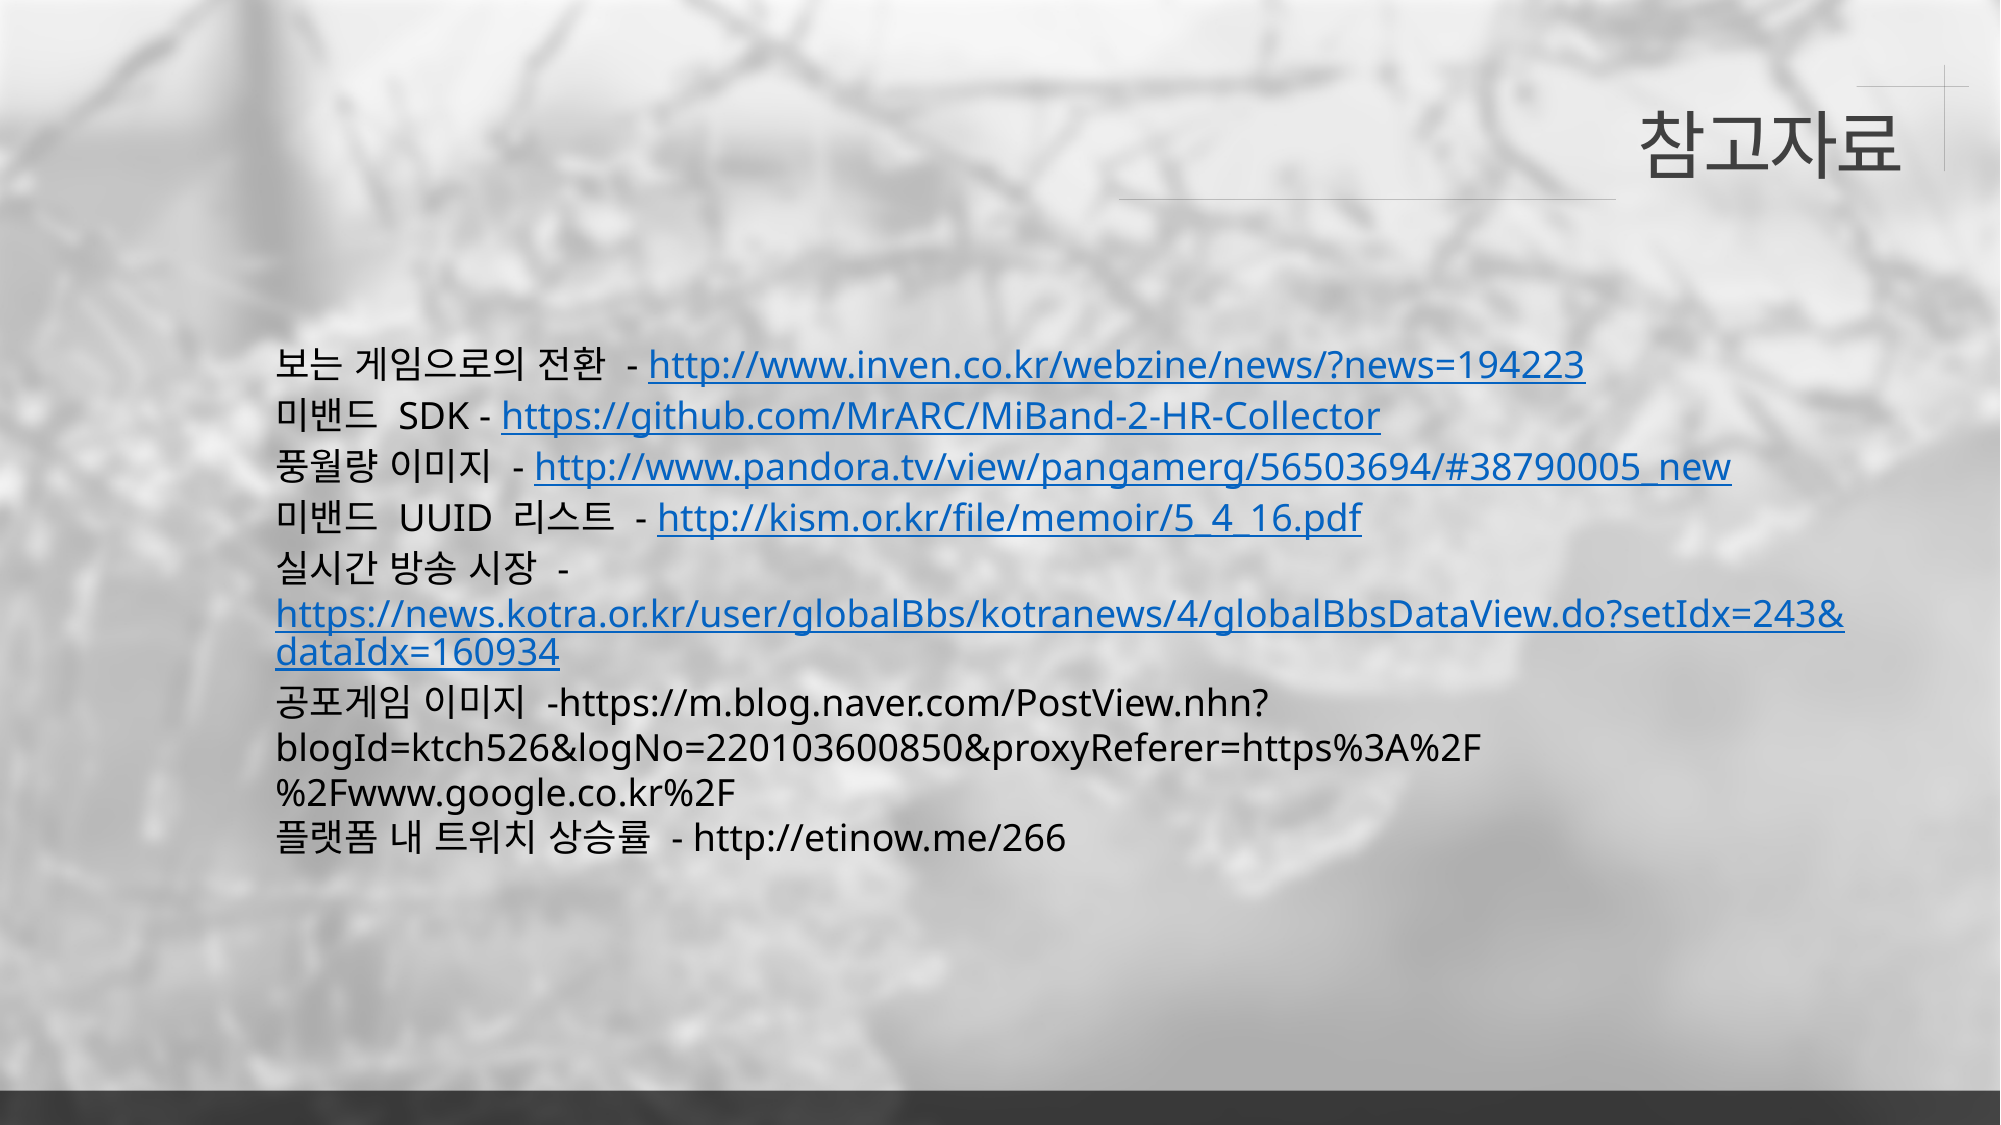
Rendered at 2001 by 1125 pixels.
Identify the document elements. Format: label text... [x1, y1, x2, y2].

text_box 참고자료 [1622, 91, 1919, 196]
picture [0, 0, 2000, 1125]
text_box 보는 게임으로의 전환 - http://www.inven.co.kr/webzine/news/?news=194223 미밴드 SDK - https://github.com/MrARC/MiBand-2-HR-Collector 풍월량 이미지 - http://www.pandora.tv/view/pangamerg/56503694/#38790005_new 미밴드 UUID 리스트 - http://kism.or.kr/file/memoir/5_4_16.pdf 실시간 방송 시장 - https://news.kotra.or.kr/user/globalBbs/kotranews/4/globalBbsDataView.do?setIdx=243&dataIdx=160934 공포게임 이미지 -https://m.blog.naver.com/PostView.nhn?blogId=ktch526&logNo=220103600850&proxyReferer=https%3A%2F%2Fwww.google.co.kr%2F 플랫폼 내 트위치 상승률 - http://etinow.me/266 [260, 333, 1875, 874]
